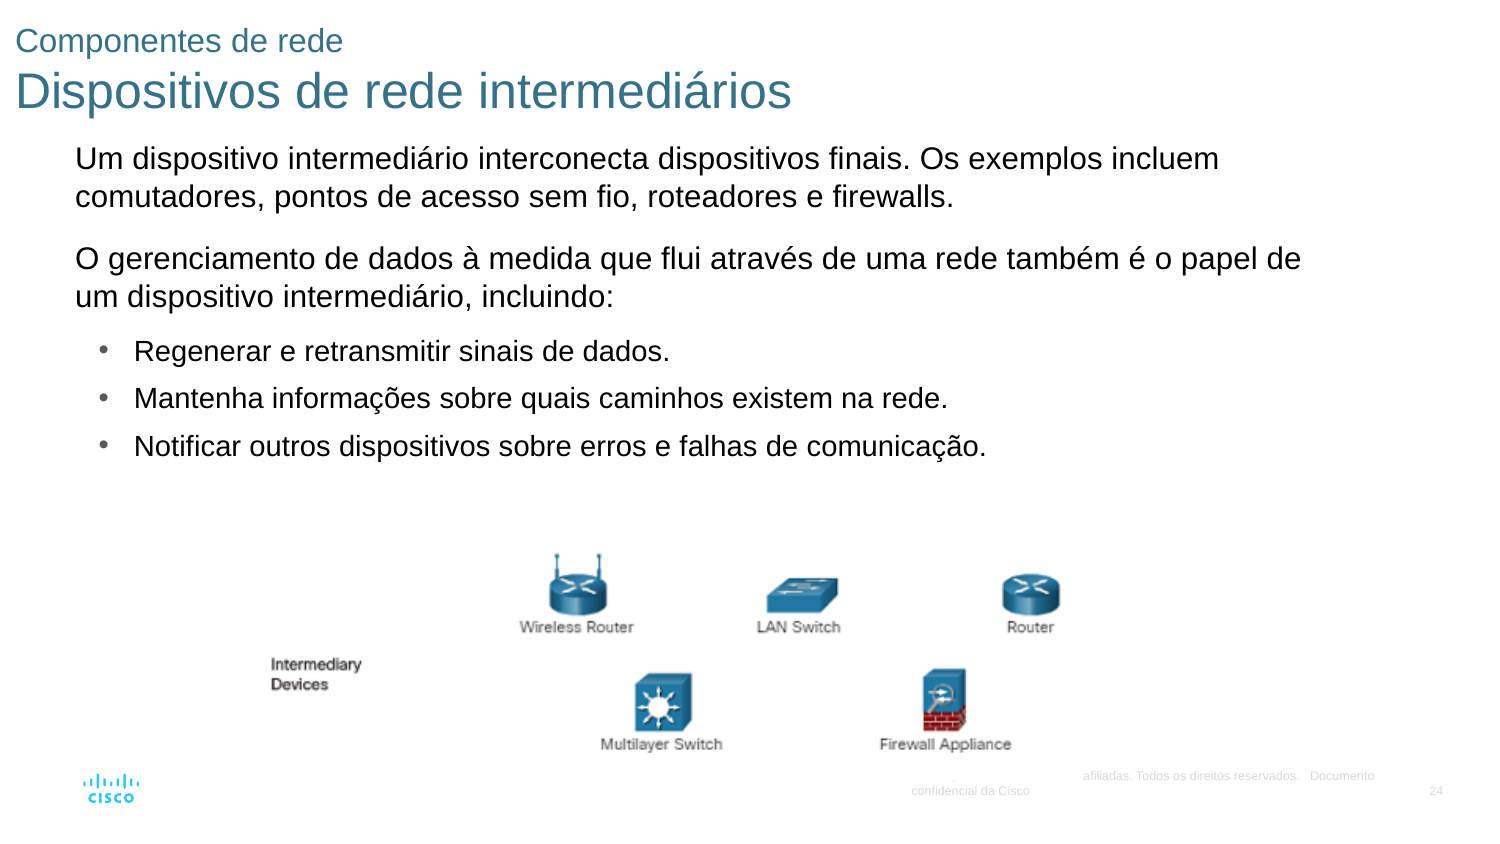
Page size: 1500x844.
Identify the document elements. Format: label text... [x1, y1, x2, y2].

picture [261, 549, 1081, 780]
list Um dispositivo intermediário interconecta dispositivos finais. Os exemplos incluem comutadores, pontos de acesso sem fio, roteadores e firewalls. O gerenciamento de dados à medida que flui através de uma rede também é o papel de um dispositivo intermediário, incluindo: Regenerar e retransmitir sinais de dados. Mantenha informações sobre quais caminhos existem na rede. Notificar outros dispositivos sobre erros e falhas de comunicação. [60, 131, 1355, 528]
title Componentes de rede Dispositivos de rede intermediários [0, 6, 1500, 131]
